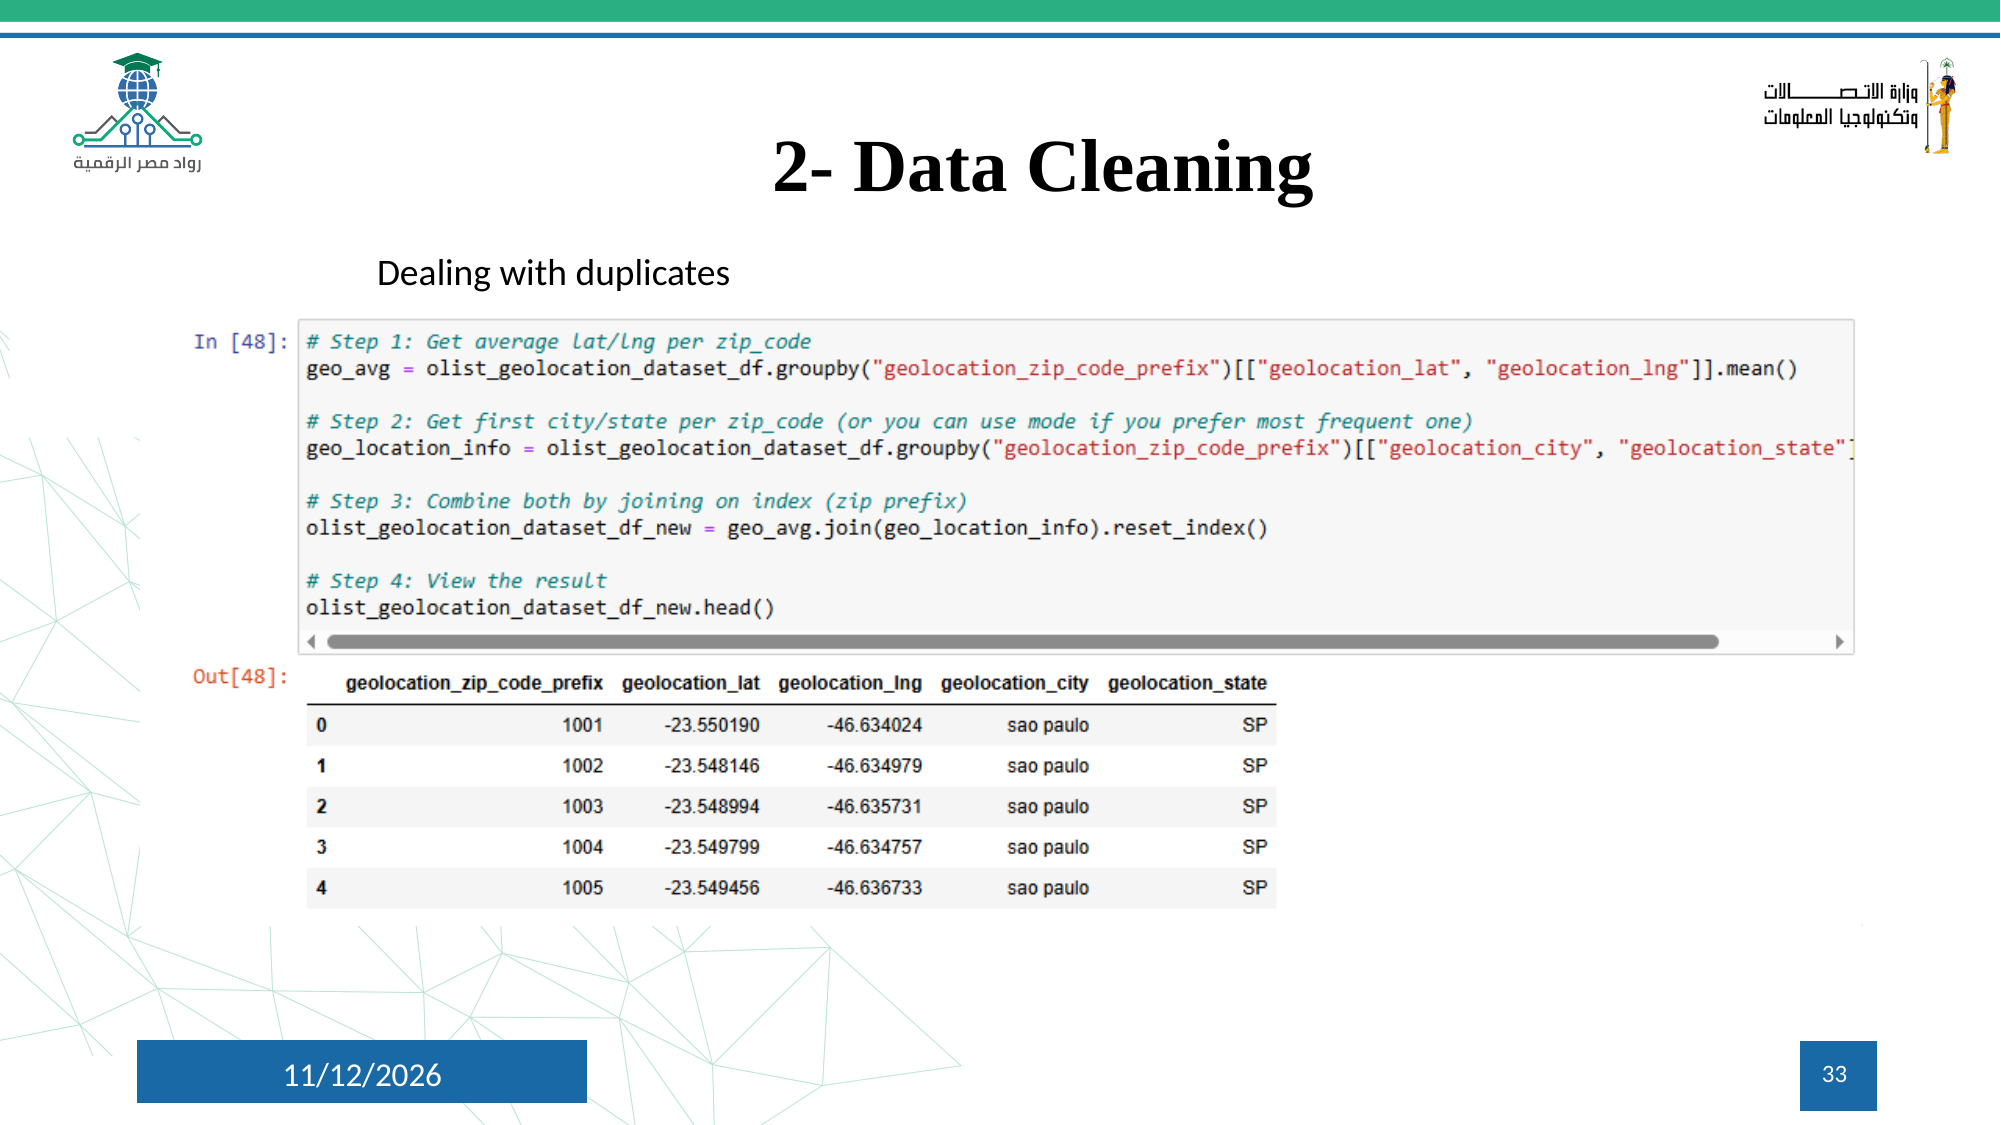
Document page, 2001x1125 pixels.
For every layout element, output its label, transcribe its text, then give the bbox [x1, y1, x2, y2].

slide_number 33 [1412, 1042, 1863, 1103]
picture [0, 0, 2000, 1125]
text_box 2- Data Cleaning [757, 108, 1330, 214]
footer [636, 1042, 1338, 1103]
text_box Dealing with duplicates [362, 240, 1235, 301]
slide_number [137, 1042, 588, 1103]
